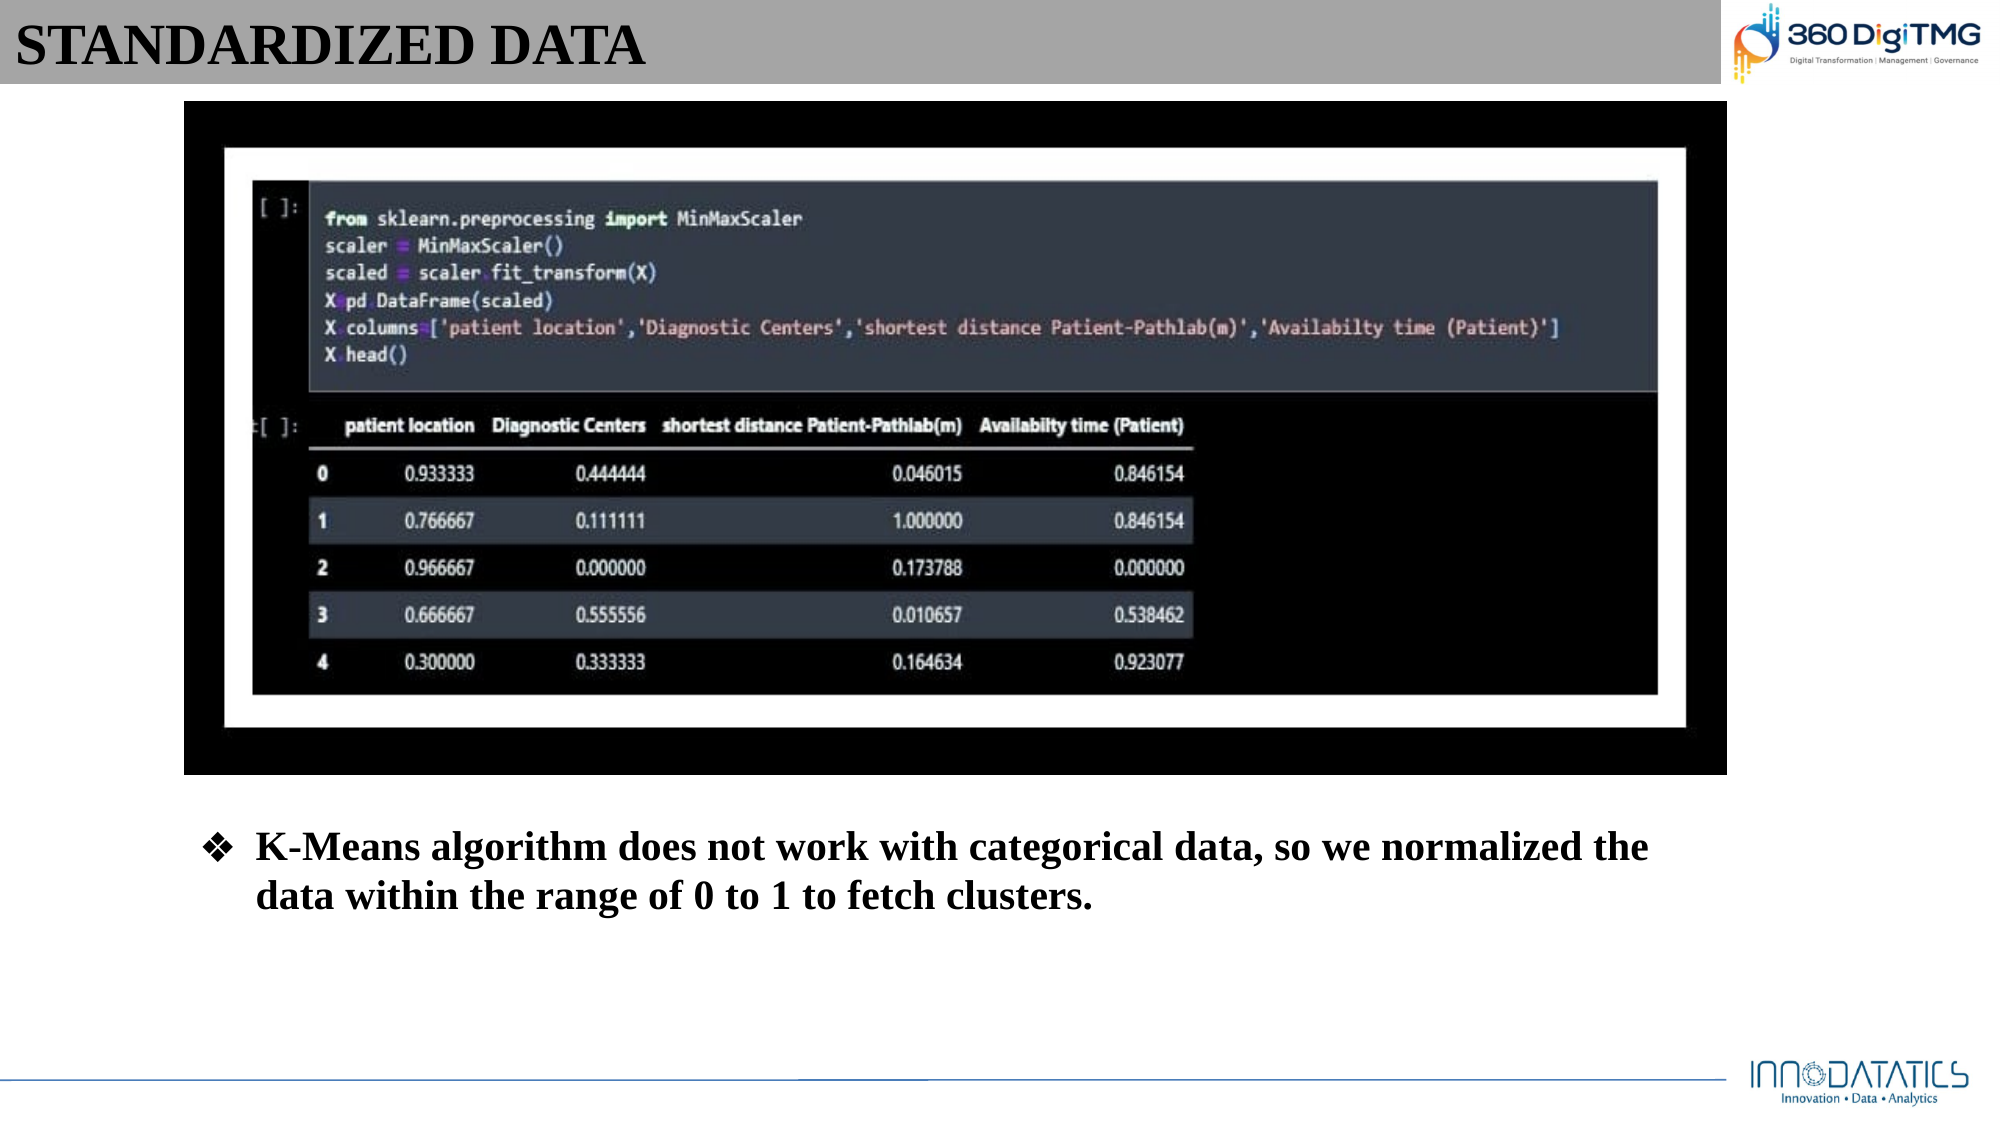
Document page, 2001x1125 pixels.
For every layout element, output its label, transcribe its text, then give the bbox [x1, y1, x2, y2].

picture [183, 101, 1727, 775]
text_box STANDARDIZED DATA [0, 0, 1718, 84]
picture [1721, 0, 2000, 85]
picture [1748, 1040, 1978, 1123]
text_box K-Means algorithm does not work with categorical data, so we normalized the data within the range of 0 to 1 to fetch clusters. [184, 810, 1750, 926]
